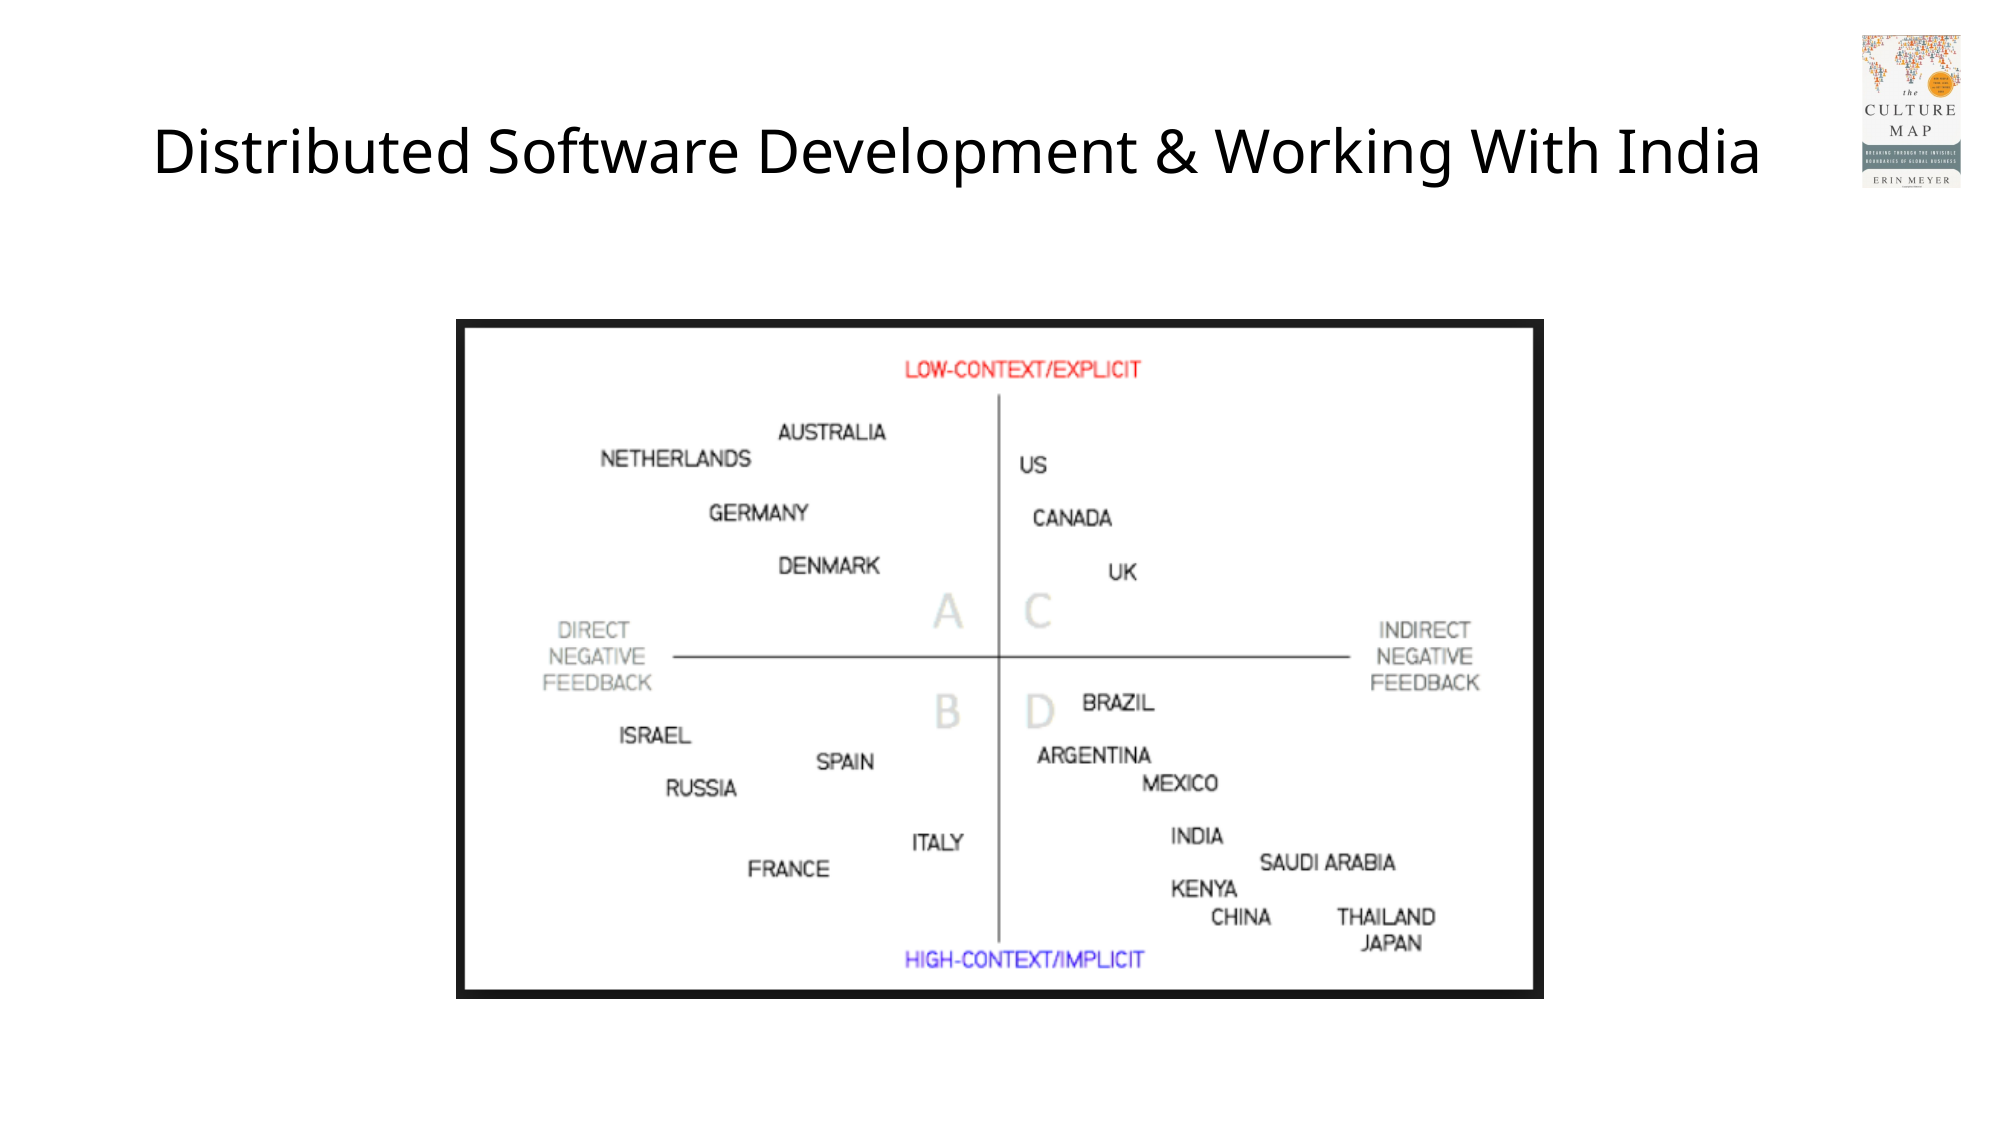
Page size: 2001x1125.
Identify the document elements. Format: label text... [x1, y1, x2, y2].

picture [455, 319, 1544, 999]
picture [1862, 35, 1961, 188]
title Distributed Software Development & Working With India [137, 92, 1863, 215]
